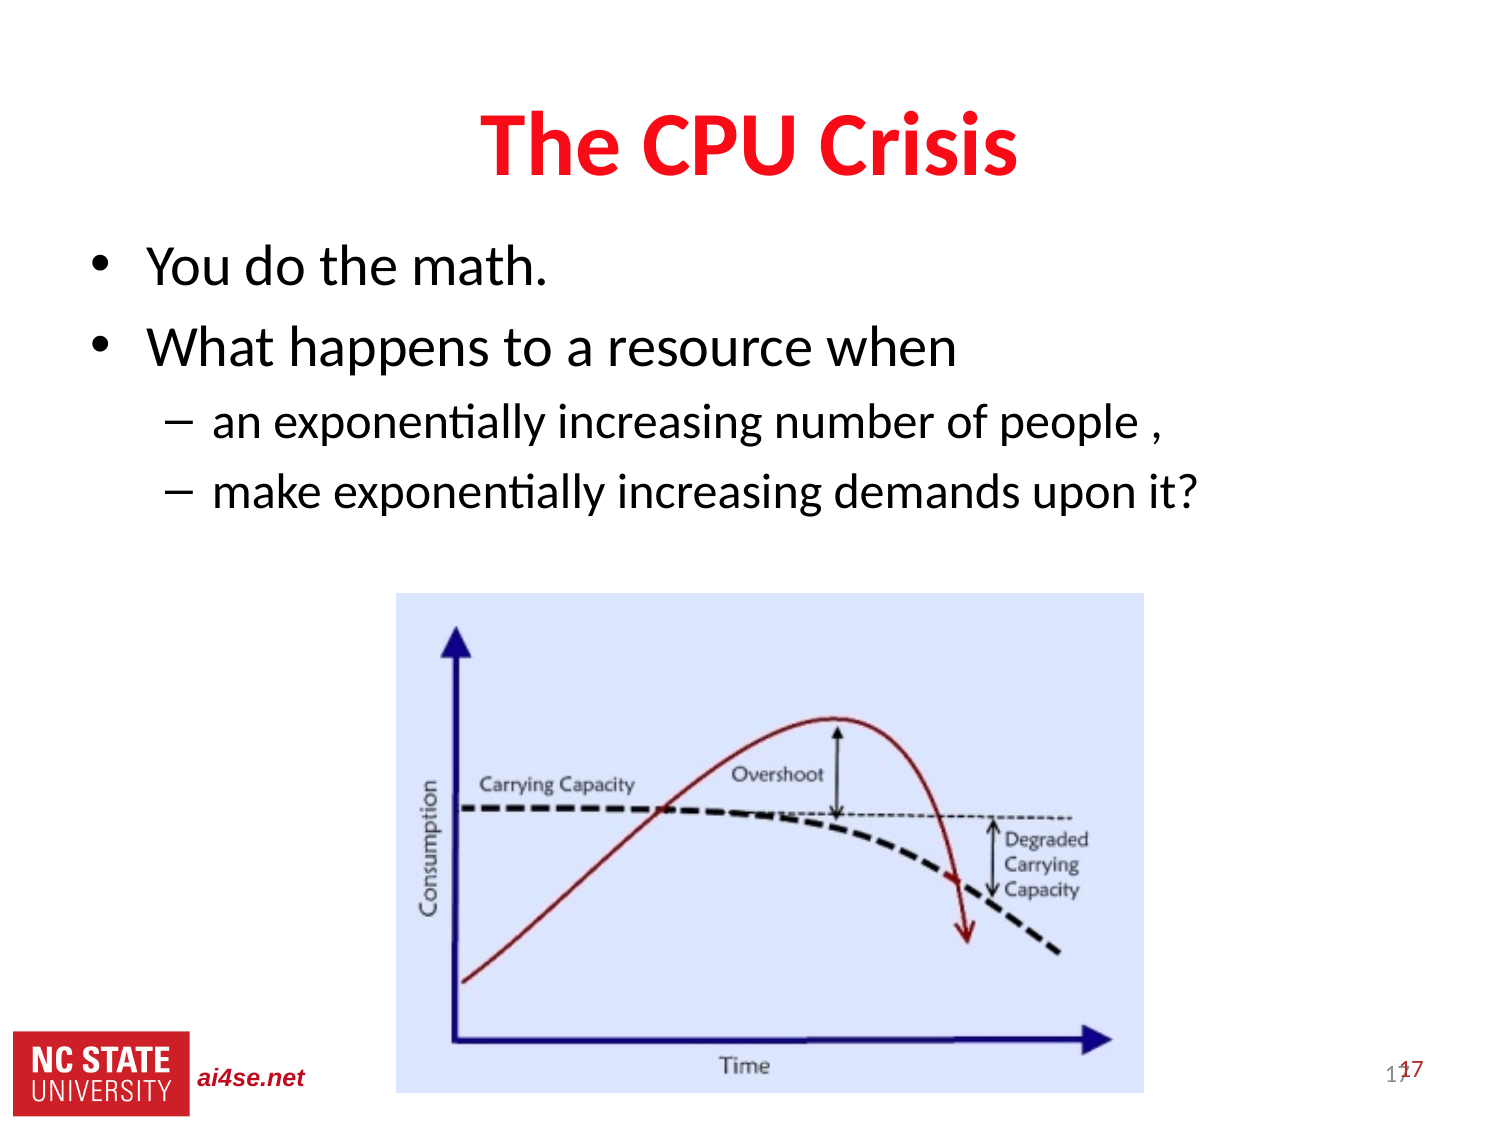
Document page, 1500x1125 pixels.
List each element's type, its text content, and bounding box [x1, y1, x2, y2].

picture [396, 593, 1144, 1093]
picture [13, 1030, 191, 1118]
list You do the math. What happens to a resource when an exponentially increasing number of people , make exponentially increasing demands upon it? [75, 219, 1330, 962]
slide_number 17 [1074, 1042, 1425, 1103]
title The CPU Crisis [75, 45, 1425, 233]
